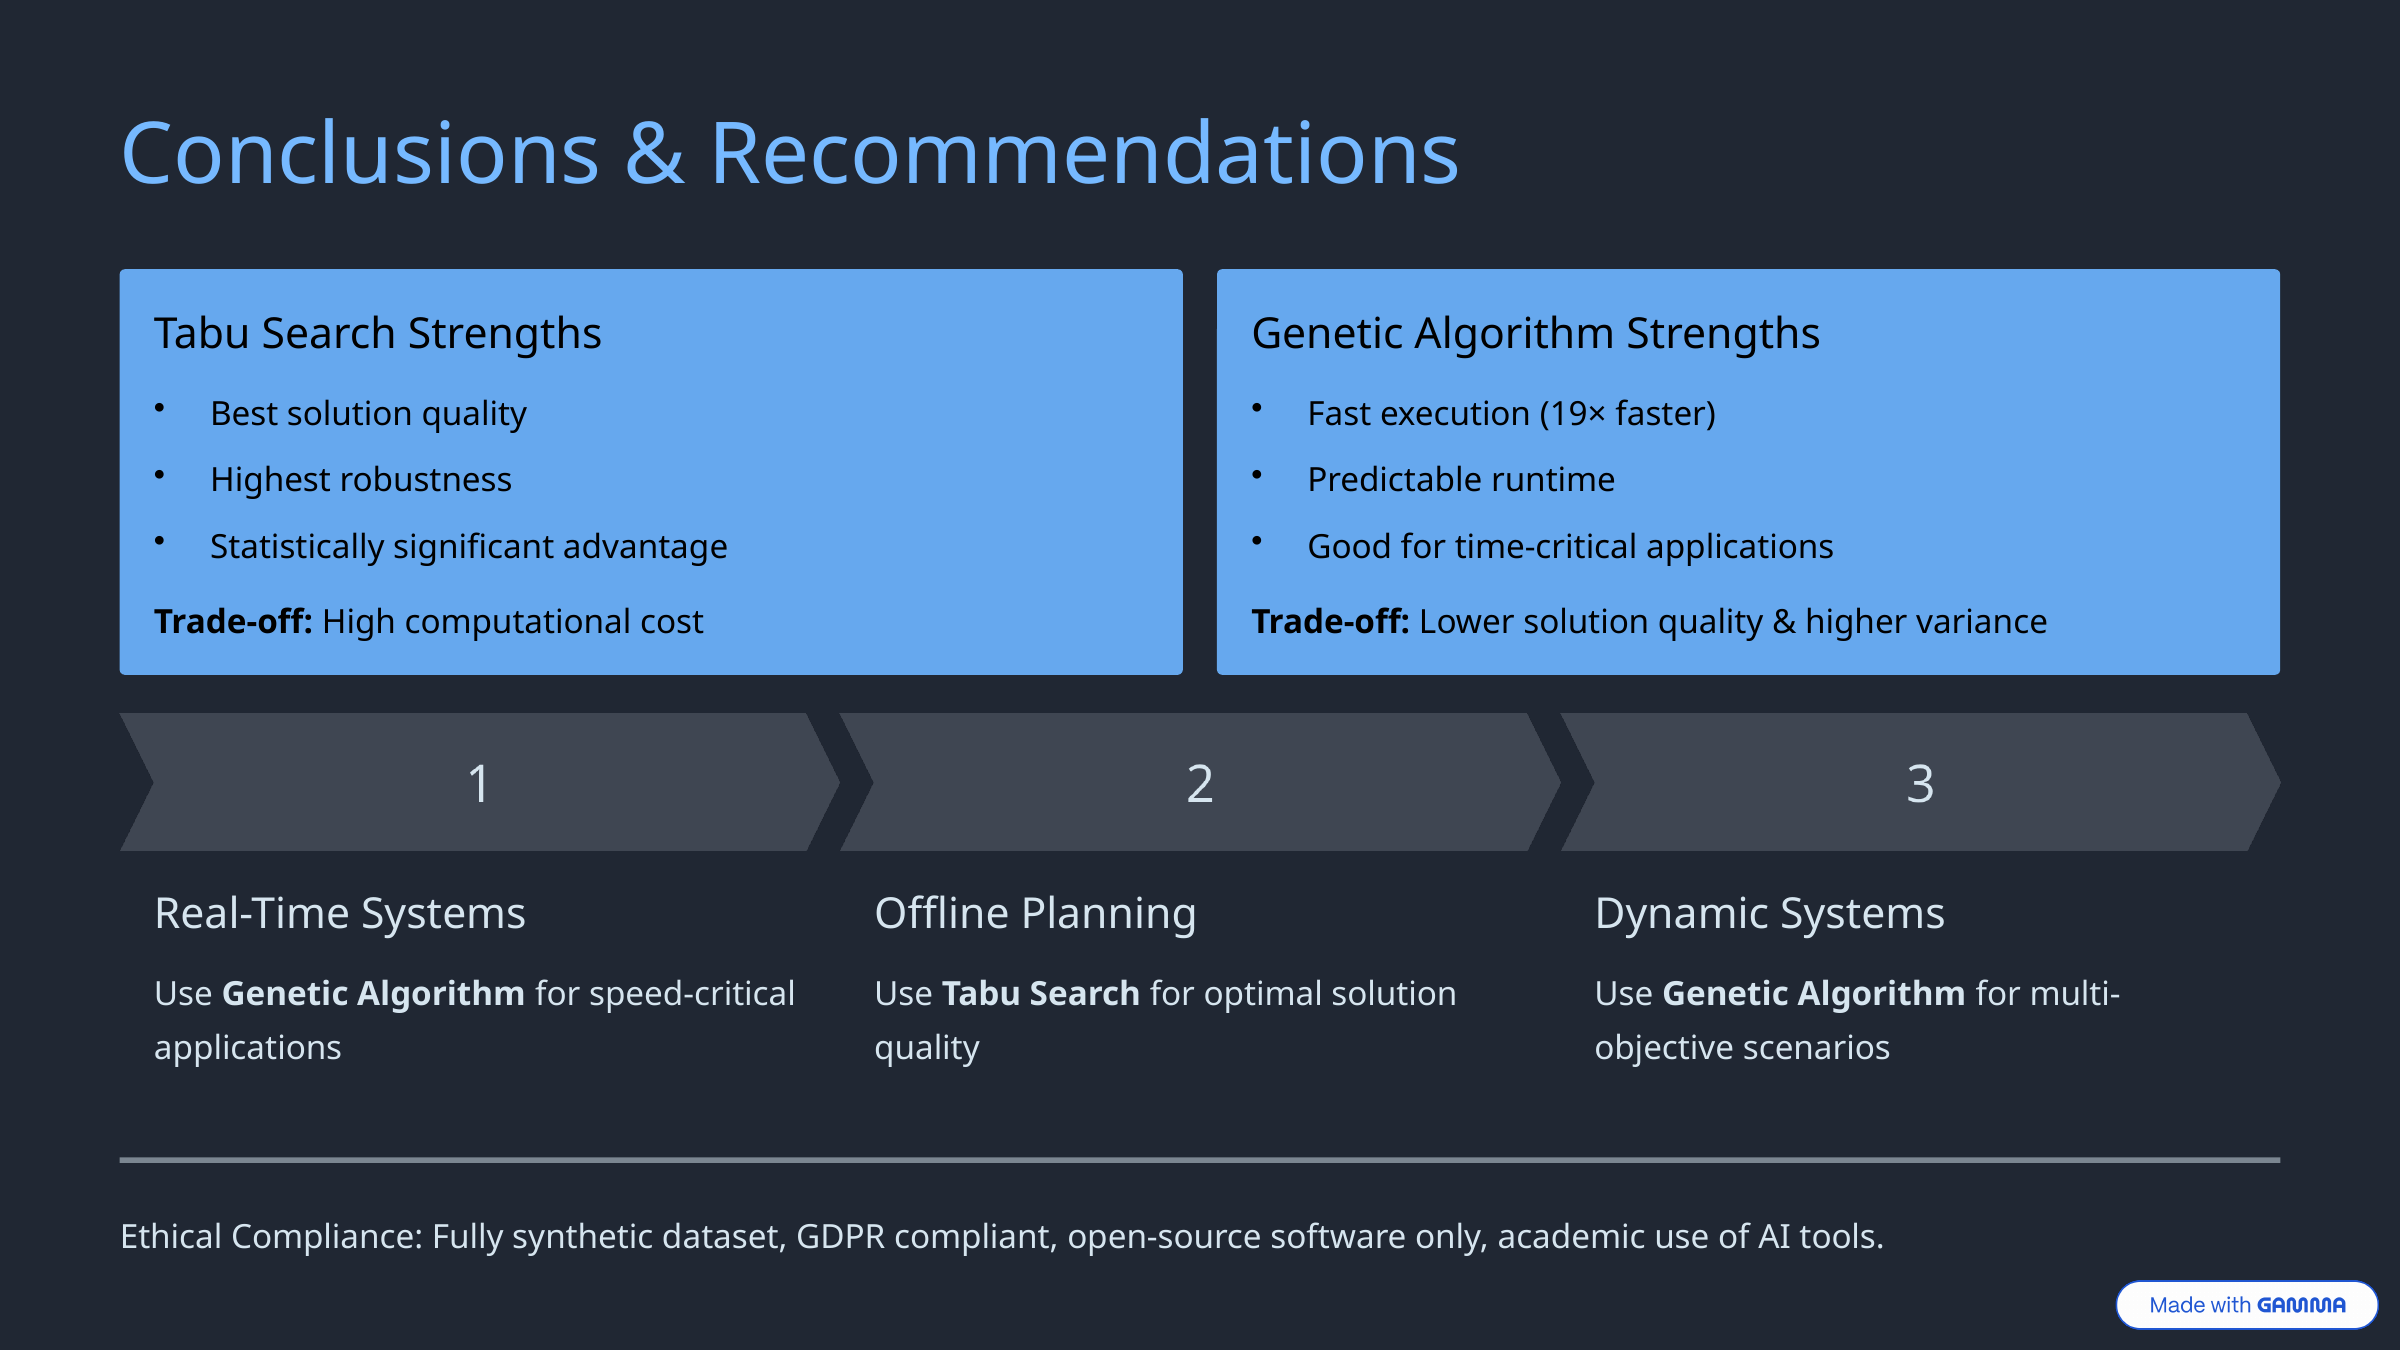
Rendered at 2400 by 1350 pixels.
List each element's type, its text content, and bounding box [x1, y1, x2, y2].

text_box Conclusions & Recommendations [119, 93, 1474, 201]
text_box Tabu Search Strengths [153, 303, 610, 357]
text_box Ethical Compliance: Fully synthetic dataset, GDPR compliant, open-source software only, academic use of AI tools. [119, 1201, 2281, 1256]
text_box Dynamic Systems [1594, 884, 2022, 938]
text_box Good for time-critical applications [1251, 510, 2246, 566]
text_box Use Genetic Algorithm for multi-objective scenarios [1594, 958, 2247, 1068]
text_box [1216, 269, 2281, 675]
text_box Use Genetic Algorithm for speed-critical applications [153, 958, 806, 1068]
text_box Real-Time Systems [153, 884, 582, 938]
text_box Trade-off: High computational cost [153, 585, 1149, 641]
text_box Highest robustness [153, 444, 1149, 499]
text_box Offline Planning [874, 884, 1302, 938]
text_box Trade-off: Lower solution quality & higher variance [1251, 585, 2246, 641]
text_box [119, 269, 1183, 675]
picture [2106, 1271, 2389, 1339]
text_box Statistically significant advantage [153, 510, 1149, 566]
picture [119, 713, 2281, 851]
text_box Use Tabu Search for optimal solution quality [874, 958, 1526, 1068]
text_box Genetic Algorithm Strengths [1251, 303, 1829, 357]
text_box Best solution quality [153, 377, 1149, 433]
text_box Predictable runtime [1251, 444, 2246, 499]
text_box [119, 1157, 2281, 1163]
text_box Fast execution (19× faster) [1251, 377, 2246, 433]
